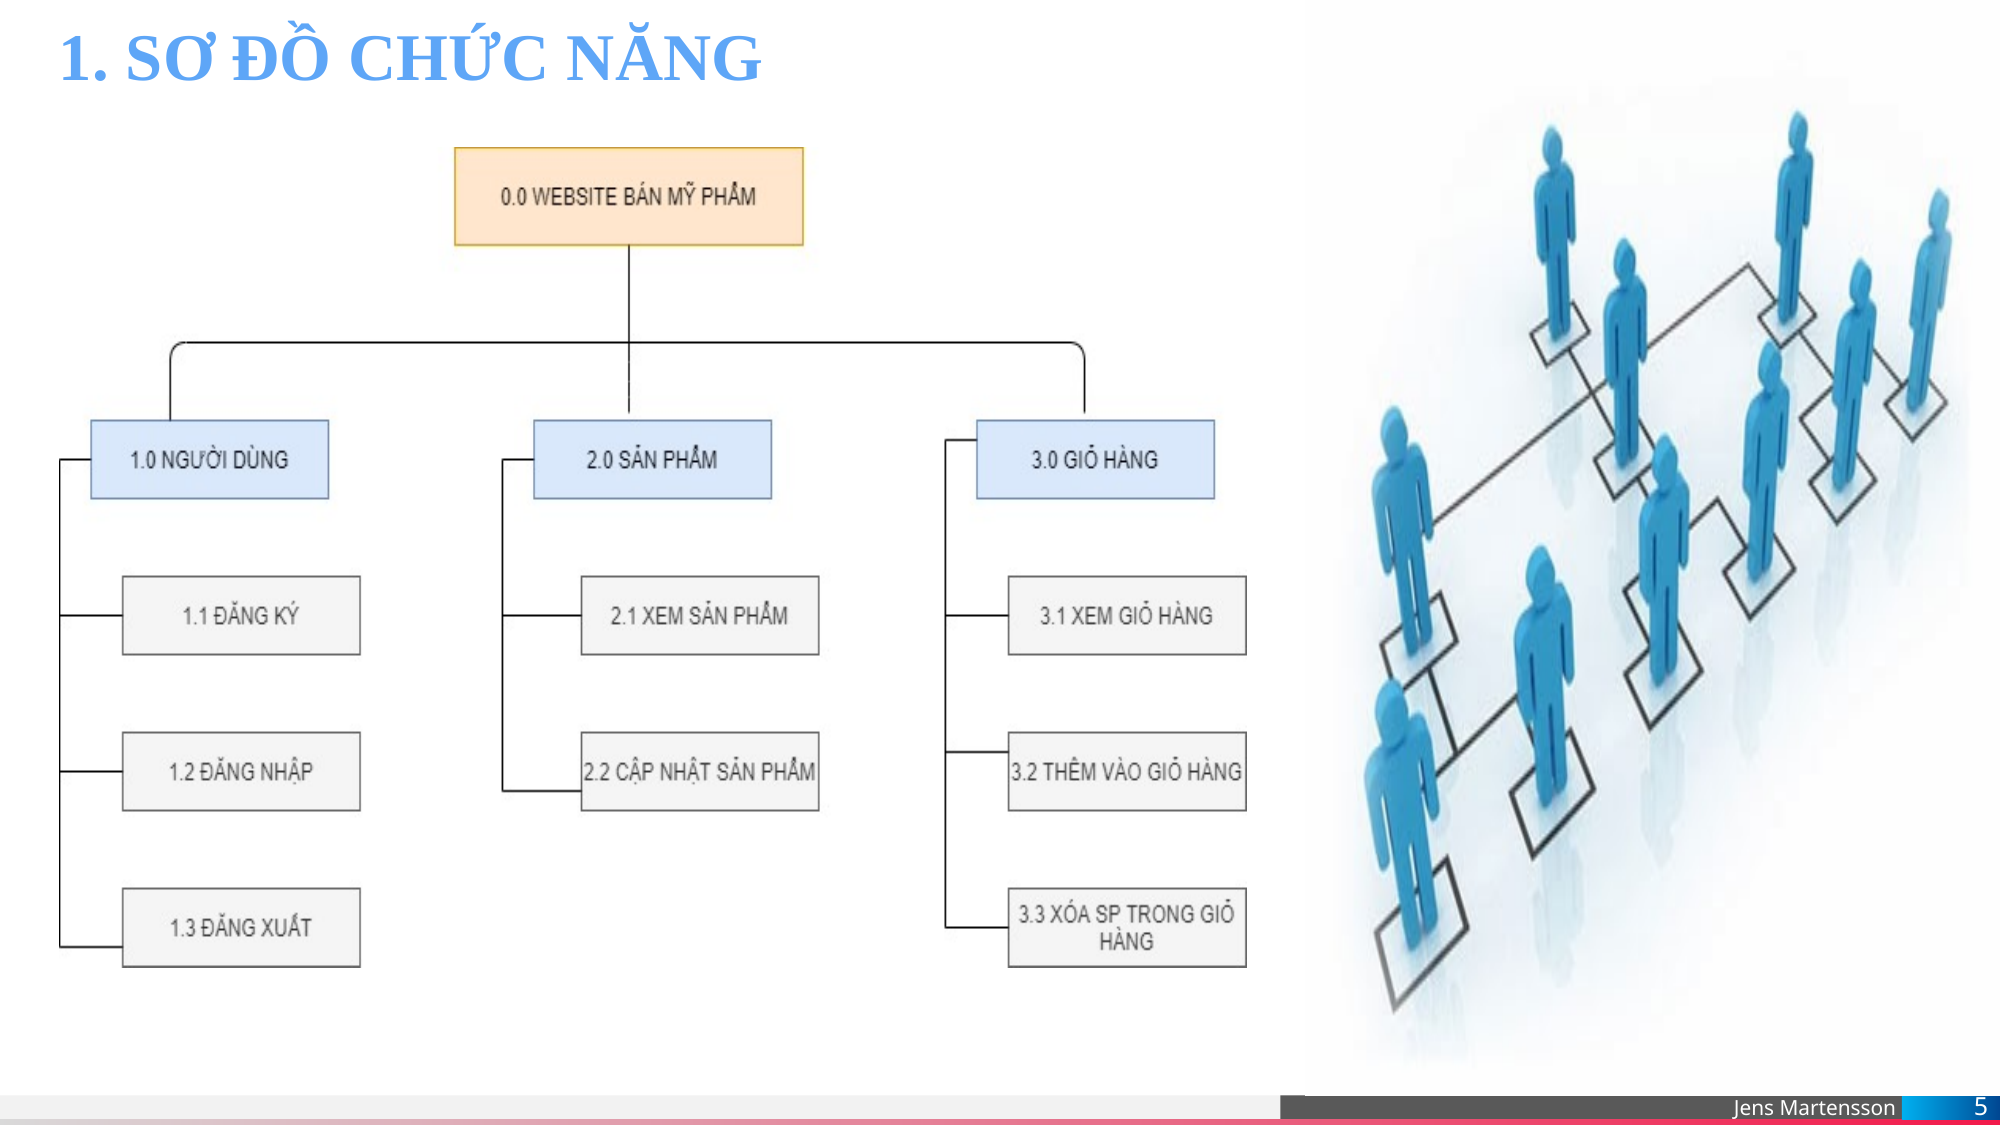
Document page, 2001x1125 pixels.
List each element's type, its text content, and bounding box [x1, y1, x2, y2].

slide_number 5 [1901, 1096, 2000, 1120]
picture [59, 147, 1247, 968]
title 1. SƠ ĐỒ CHỨC NĂNG [59, 23, 981, 147]
picture [1305, 0, 2000, 1096]
